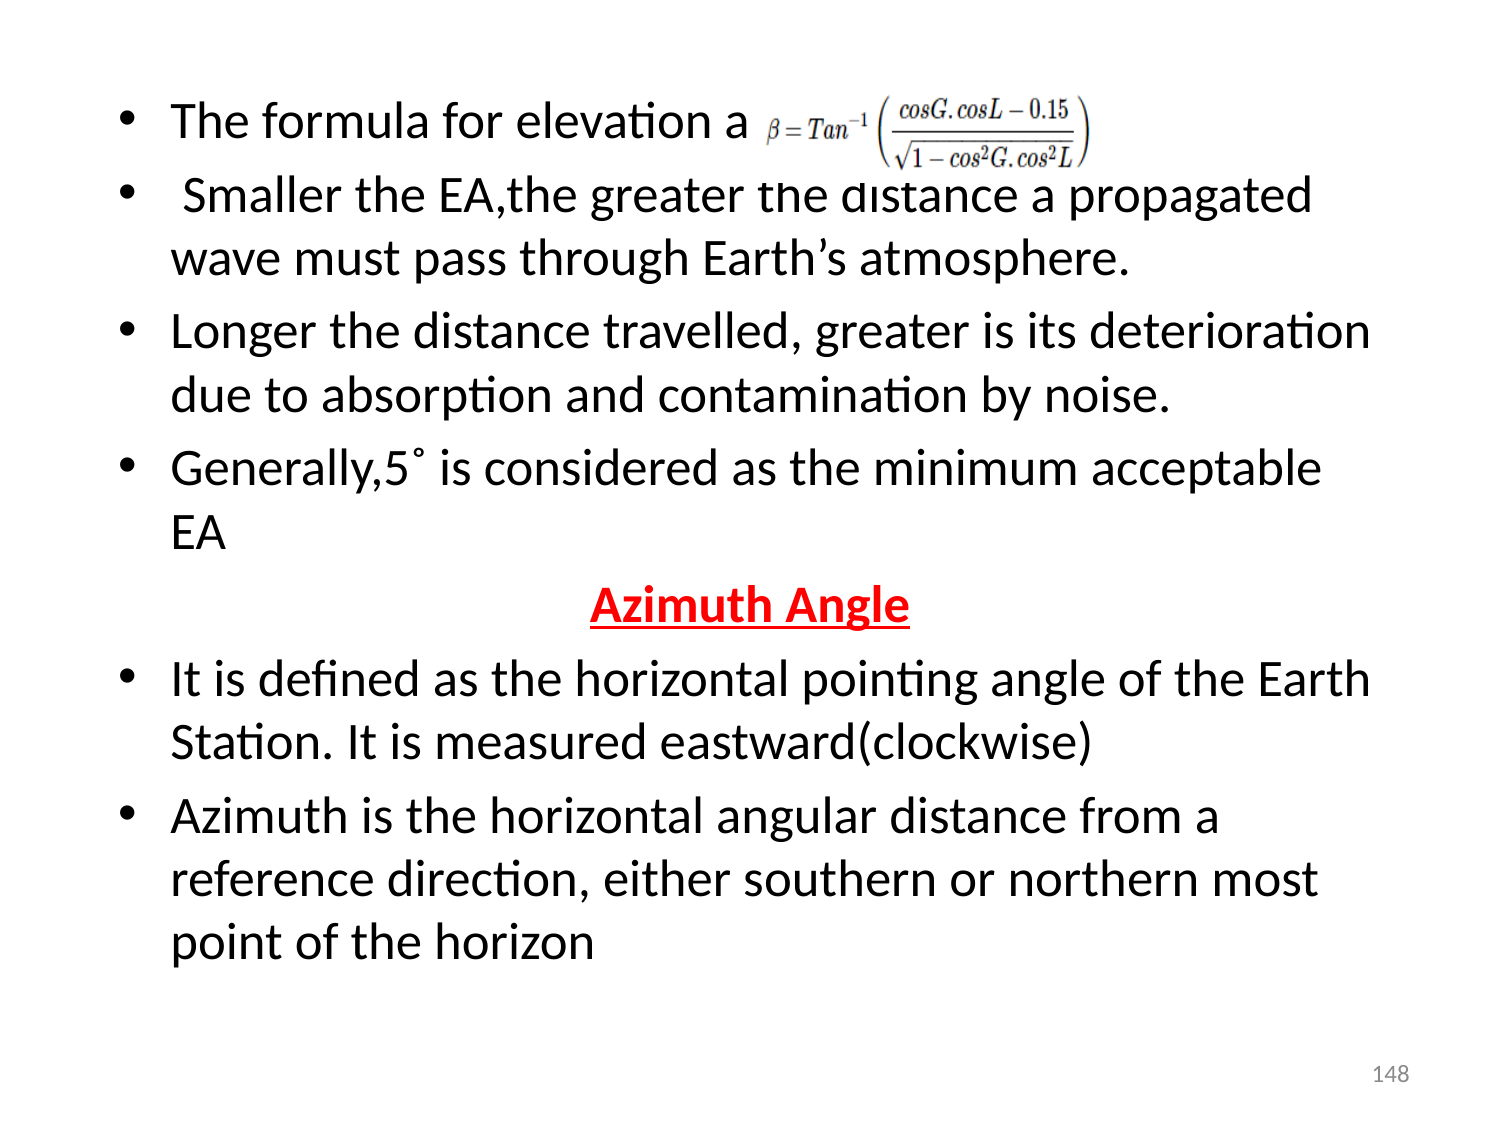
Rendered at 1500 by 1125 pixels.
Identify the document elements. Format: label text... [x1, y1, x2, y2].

list The formula for elevation angle is Smaller the EA,the greater the distance a propagated wave must pass through Earth’s atmosphere. Longer the distance travelled, greater is its deterioration due to absorption and contamination by noise. Generally,5˚ is considered as the minimum acceptable EA Azimuth Angle It is defined as the horizontal pointing angle of the Earth Station. It is measured eastward(clockwise) Azimuth is the horizontal angular distance from a reference direction, either southern or northern most point of the horizon [103, 78, 1397, 1014]
slide_number 148 [1074, 1042, 1425, 1103]
picture [749, 77, 1108, 184]
